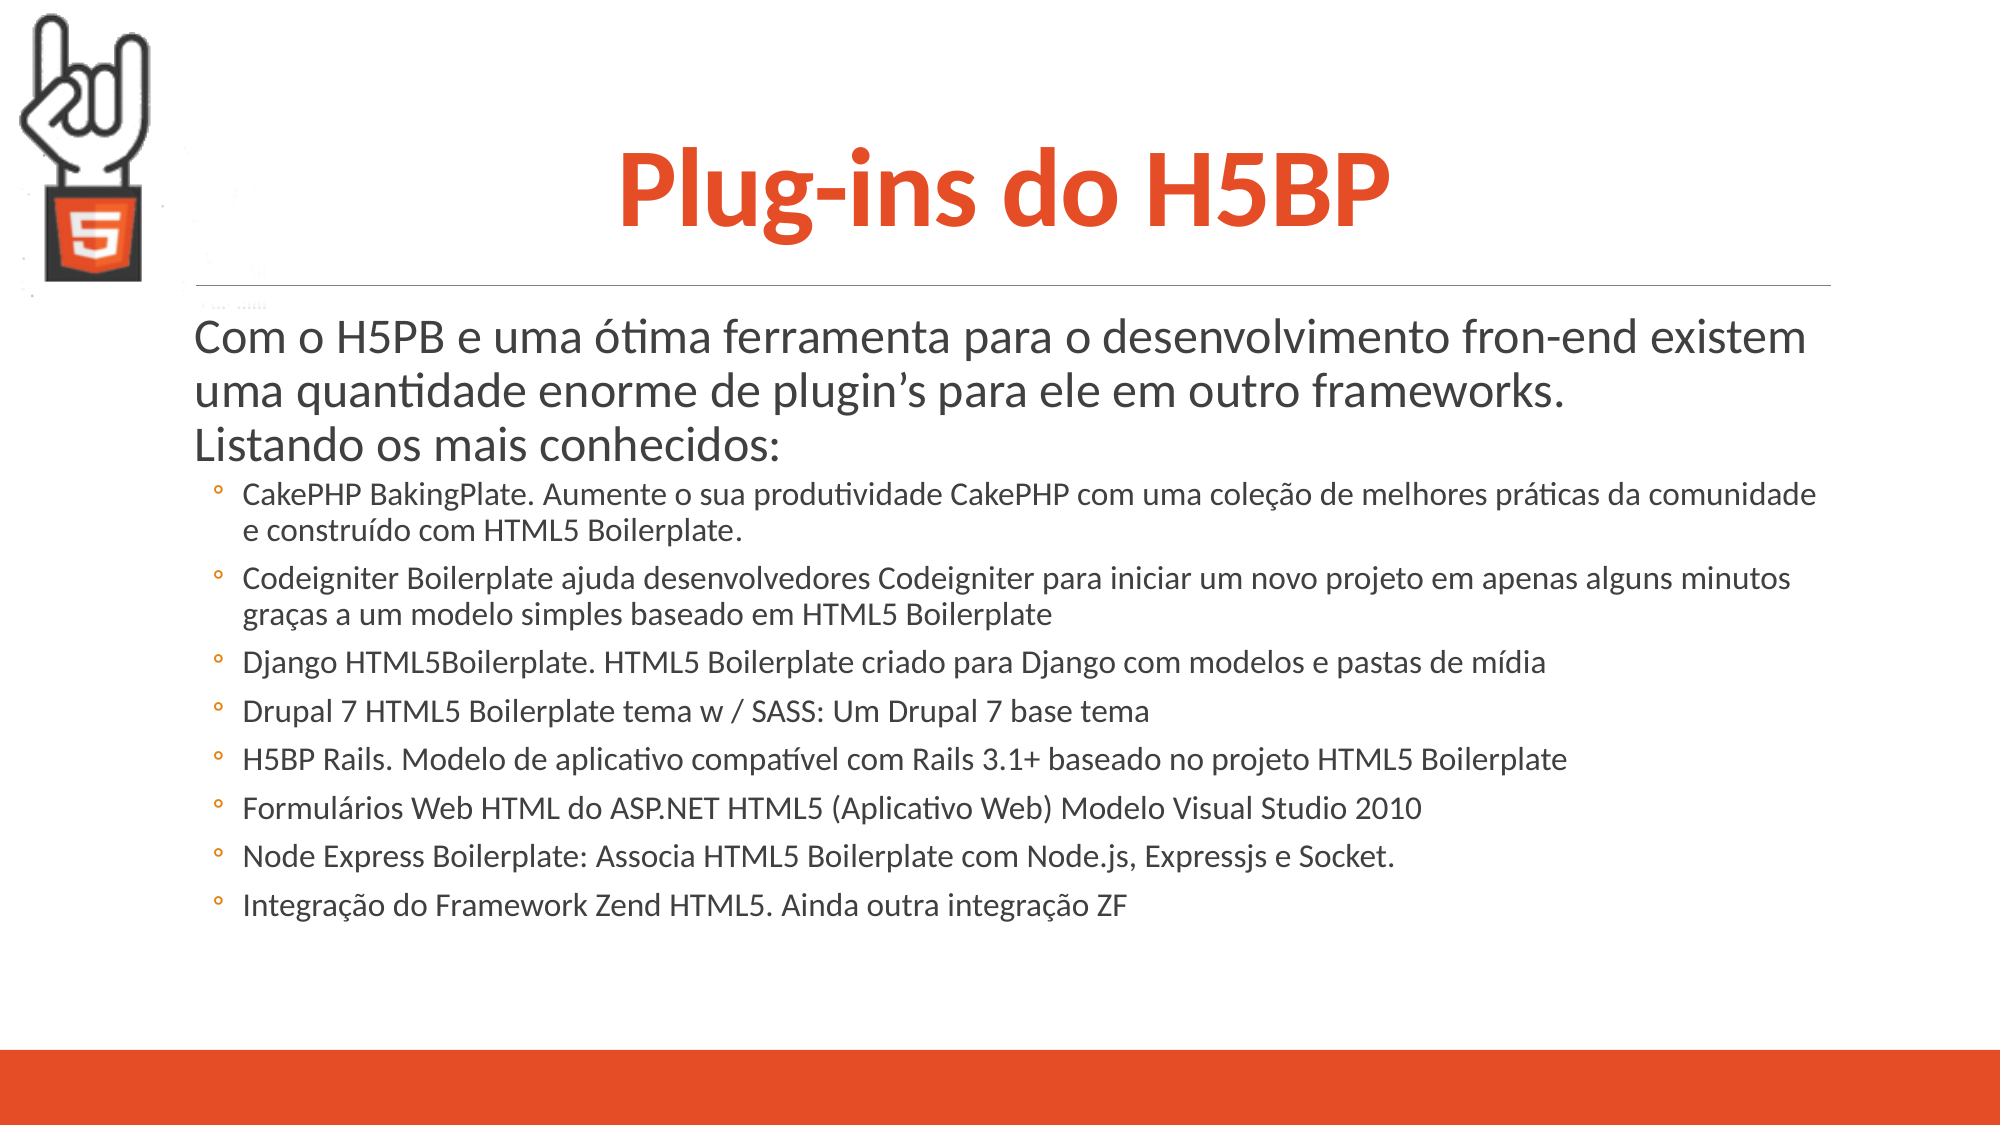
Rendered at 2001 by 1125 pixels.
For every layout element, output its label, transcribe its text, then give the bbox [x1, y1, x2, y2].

list Com o H5PB e uma ótima ferramenta para o desenvolvimento fron-end existem uma quantidade enorme de plugin’s para ele em outro frameworks. Listando os mais conhecidos: CakePHP BakingPlate. Aumente o sua produtividade CakePHP com uma coleção de melhores práticas da comunidade e construído com HTML5 Boilerplate. Codeigniter Boilerplate ajuda desenvolvedores Codeigniter para iniciar um novo projeto em apenas alguns minutos graças a um modelo simples baseado em HTML5 Boilerplate Django HTML5Boilerplate. HTML5 Boilerplate criado para Django com modelos e pastas de mídia Drupal 7 HTML5 Boilerplate tema w / SASS: Um Drupal 7 base tema H5BP Rails. Modelo de aplicativo compatível com Rails 3.1+ baseado no projeto HTML5 Boilerplate Formulários Web HTML do ASP.NET HTML5 (Aplicativo Web) Modelo Visual Studio 2010 Node Express Boilerplate: Associa HTML5 Boilerplate com Node.js, Expressjs e Socket. Integração do Framework Zend HTML5. Ainda outra integração ZF [179, 302, 1830, 995]
picture [0, 0, 269, 309]
title Plug-ins do H5BP [598, 53, 1412, 257]
